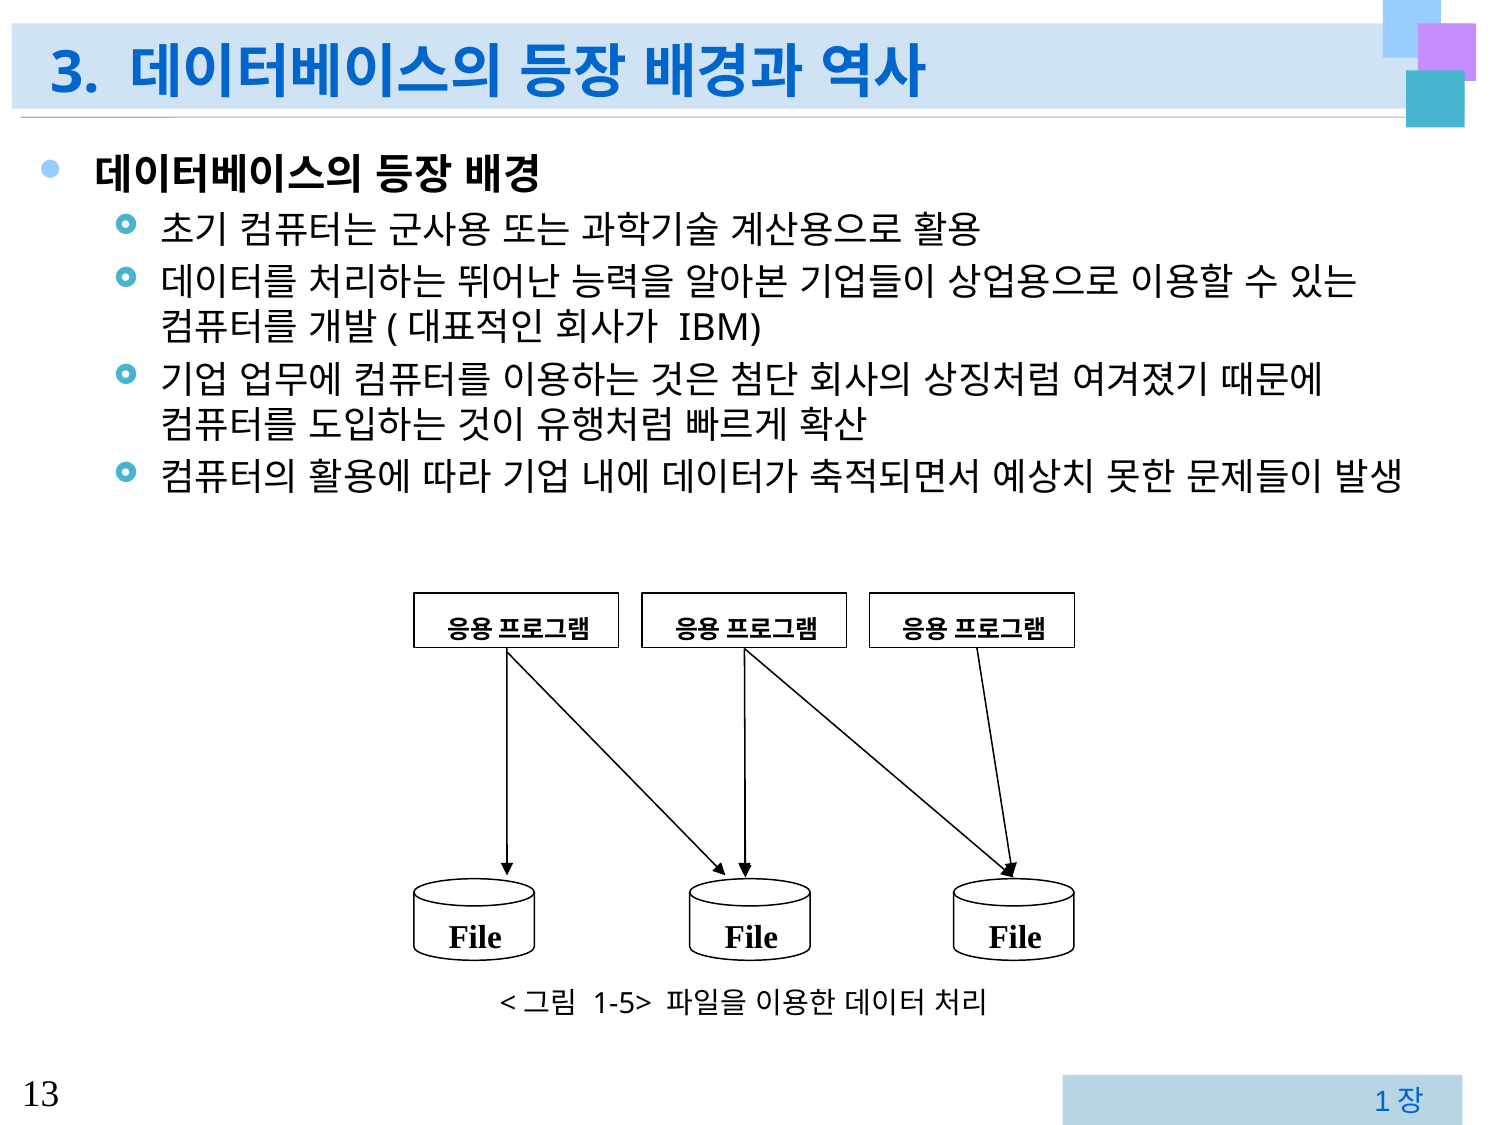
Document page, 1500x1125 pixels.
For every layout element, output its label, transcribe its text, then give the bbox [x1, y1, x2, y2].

text_box <그림 1-5> 파일을 이용한 데이터 처리 [484, 976, 1004, 1027]
footer 1장 [1074, 1074, 1440, 1125]
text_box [412, 591, 1076, 962]
list 데이터베이스의 등장 배경 초기 컴퓨터는 군사용 또는 과학기술 계산용으로 활용 데이터를 처리하는 뛰어난 능력을 알아본 기업들이 상업용으로 이용할 수 있는 컴퓨터를 개발(대표적인 회사가 IBM) 기업 업무에 컴퓨터를 이용하는 것은 첨단 회사의 상징처럼 여겨졌기 때문에 컴퓨터를 도입하는 것이 유행처럼 빠르게 확산 컴퓨터의 활용에 따라 기업 내에 데이터가 축적되면서 예상치 못한 문제들이 발생 [23, 140, 1466, 1044]
title 3. 데이터베이스의 등장 배경과 역사 [34, 25, 1383, 114]
